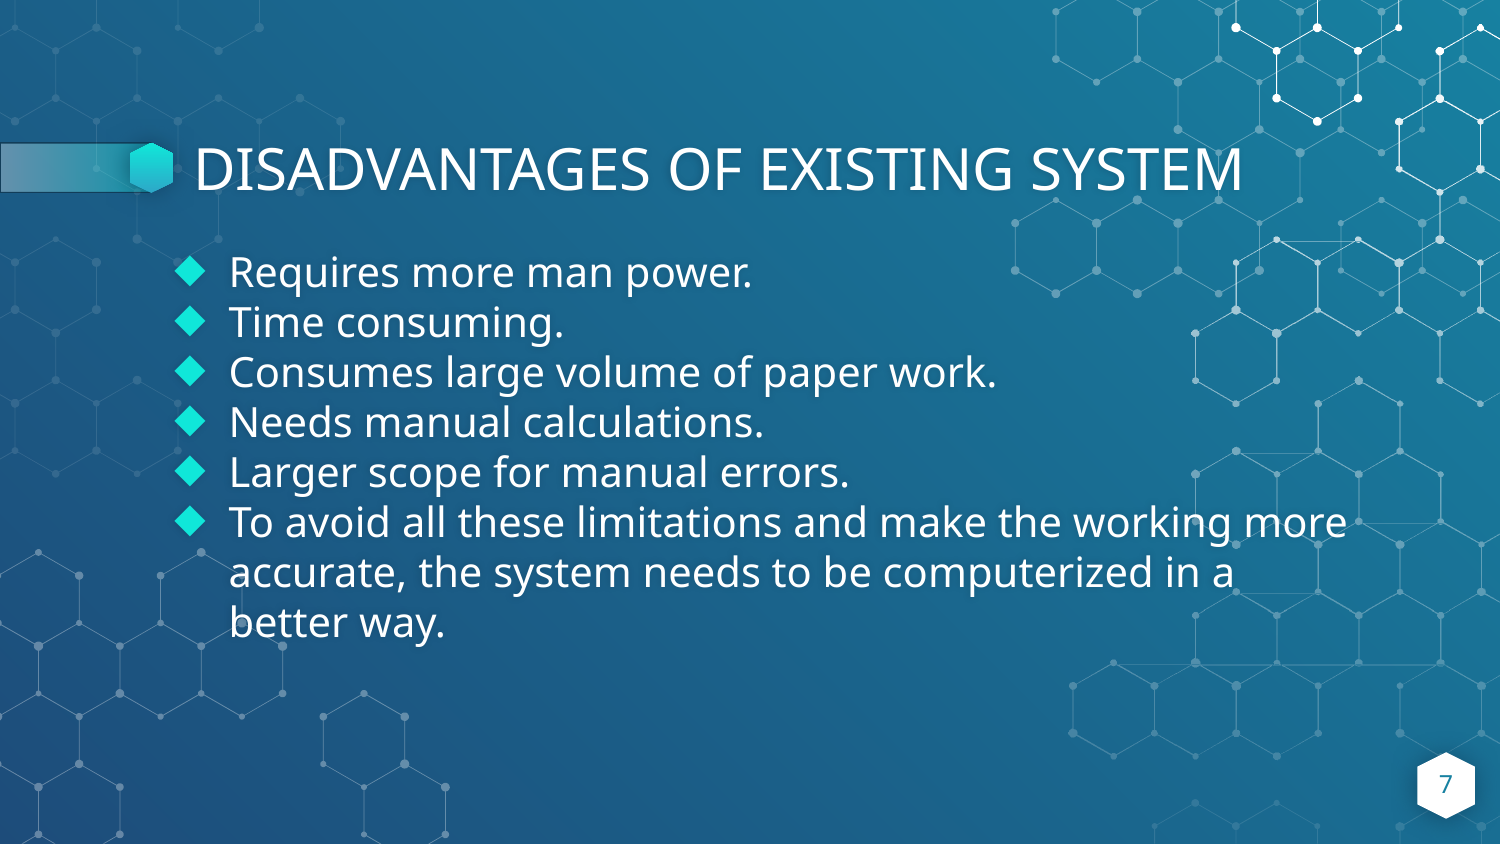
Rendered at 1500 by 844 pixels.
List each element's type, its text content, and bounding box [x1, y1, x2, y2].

title DISADVANTAGES OF EXISTING SYSTEM [193, 142, 1298, 201]
slide_number 7 [1417, 752, 1475, 819]
list Requires more man power. Time consuming. Consumes large volume of paper work. Needs manual calculations. Larger scope for manual errors. To avoid all these limitations and make the working more accurate, the system needs to be computerized in a better way. [153, 245, 1361, 743]
